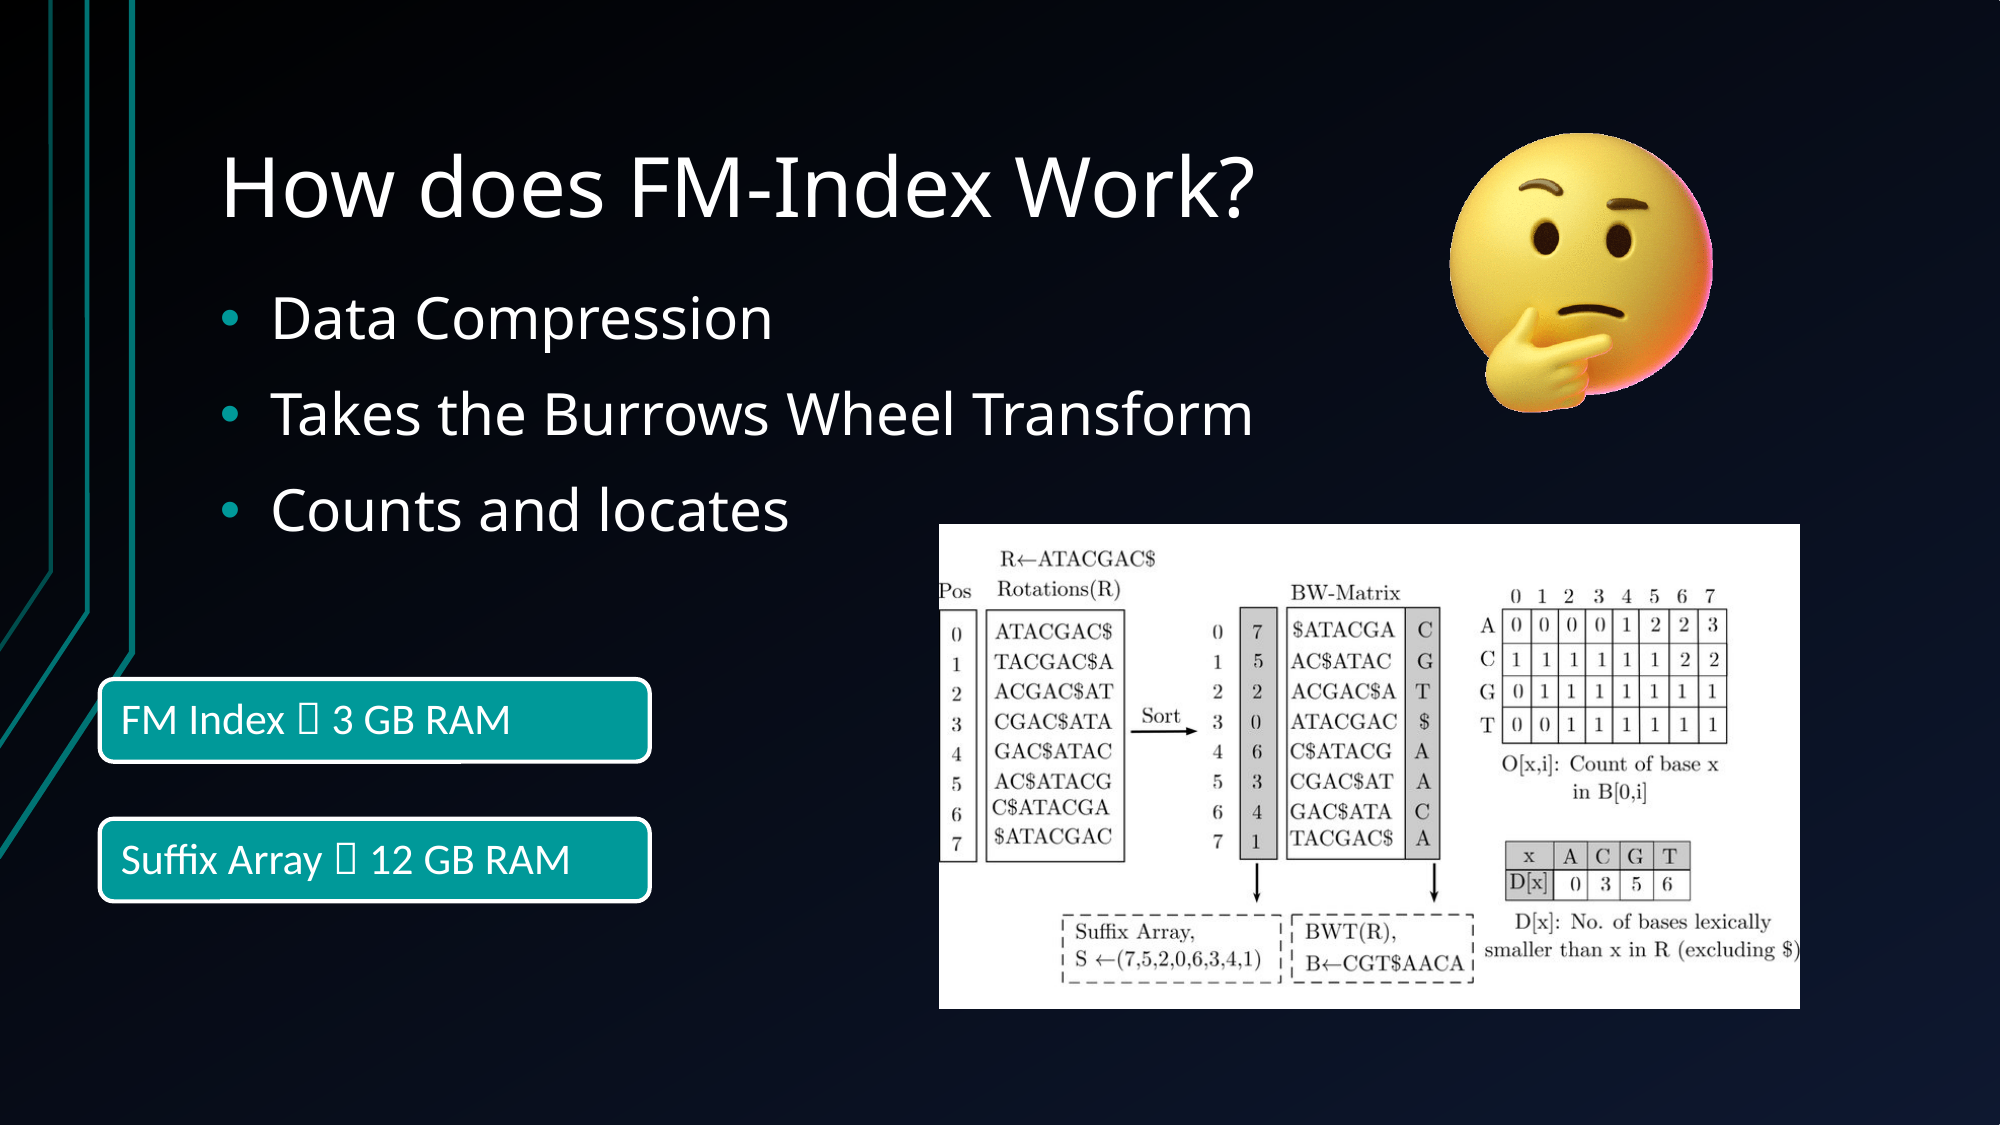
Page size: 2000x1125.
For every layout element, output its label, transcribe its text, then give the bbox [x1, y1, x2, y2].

title How does FM-Index Work? [199, 45, 1900, 246]
picture [939, 524, 1801, 1009]
list Data Compression Takes the Burrows Wheel Transform Counts and locates [199, 279, 1900, 1012]
picture [1399, 80, 1763, 444]
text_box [99, 674, 650, 963]
